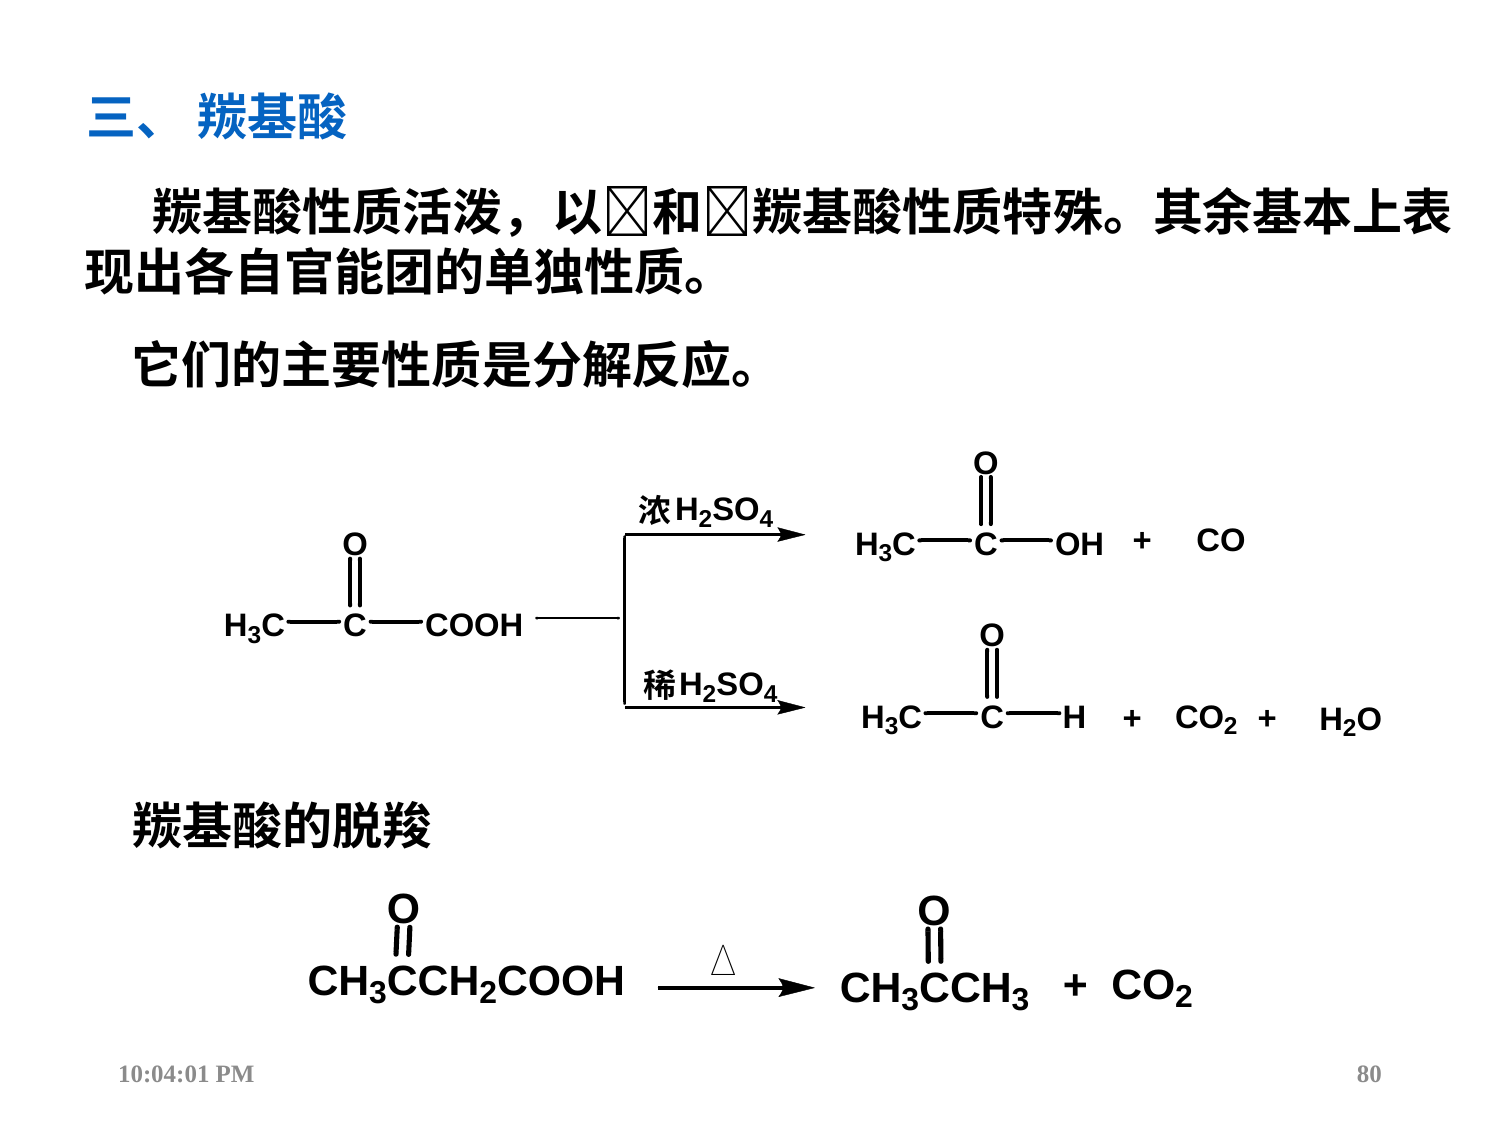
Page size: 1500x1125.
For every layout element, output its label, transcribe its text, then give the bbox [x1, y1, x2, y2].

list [300, 886, 1200, 1019]
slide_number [103, 1042, 441, 1103]
text_box 羰基酸性质活泼，以和羰基酸性质特殊。其余基本上表现出各自官能团的单独性质。 [53, 172, 1471, 308]
slide_number 80 [1059, 1042, 1397, 1103]
text_box 三、 羰基酸 [54, 78, 363, 153]
text_box 它们的主要性质是分解反应。 [100, 326, 797, 401]
text_box 羰基酸的脱羧 [101, 786, 448, 862]
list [218, 444, 1388, 743]
